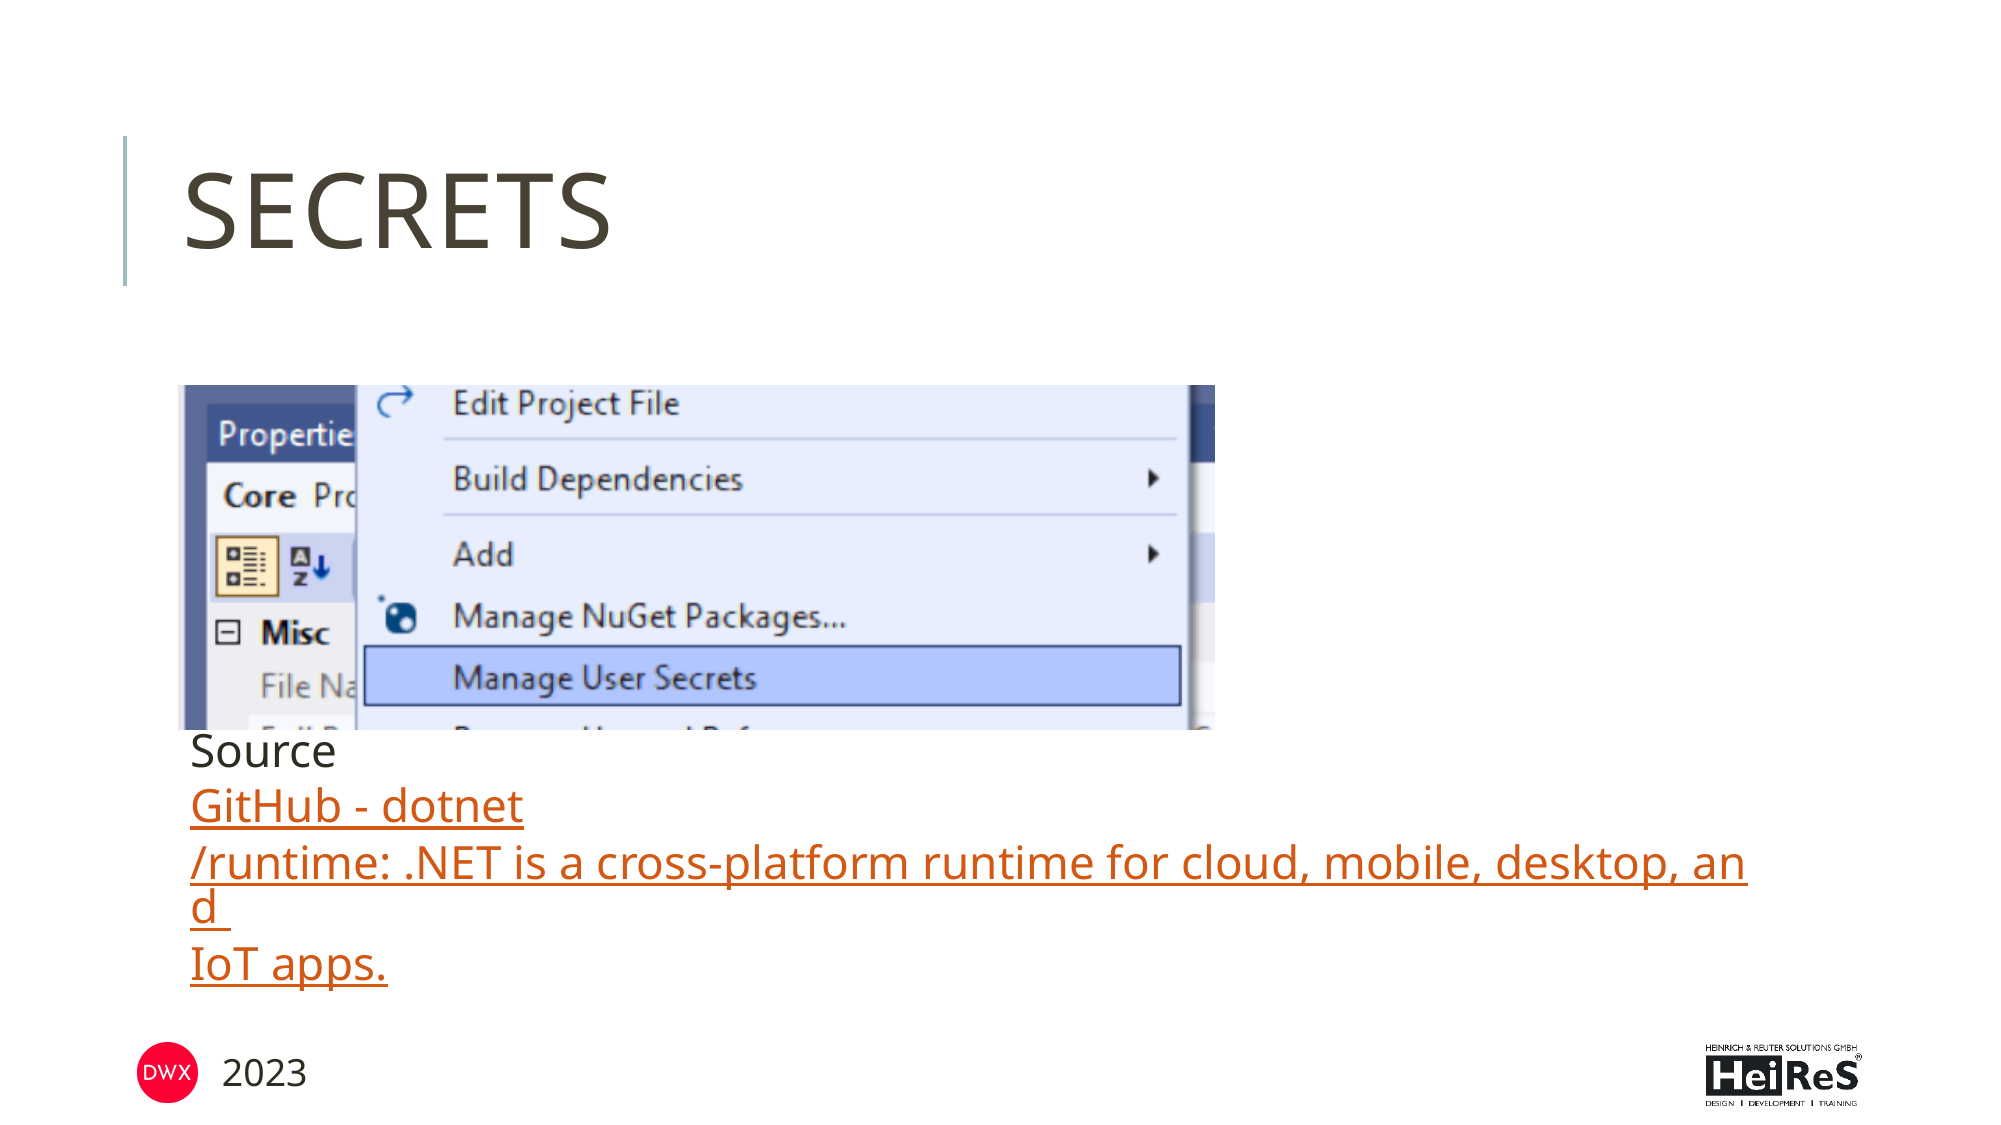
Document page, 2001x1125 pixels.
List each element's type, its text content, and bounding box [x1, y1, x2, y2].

picture [137, 1042, 198, 1103]
title Secrets [168, 96, 1763, 342]
list Microsoft.Extensions.Configuration.UserSecrets Source GitHub - dotnet/runtime: .NET is a cross-platform runtime for cloud, mobile, desktop, and IoT apps. [168, 375, 1763, 1035]
picture [1701, 1042, 1863, 1108]
picture [177, 385, 1215, 730]
